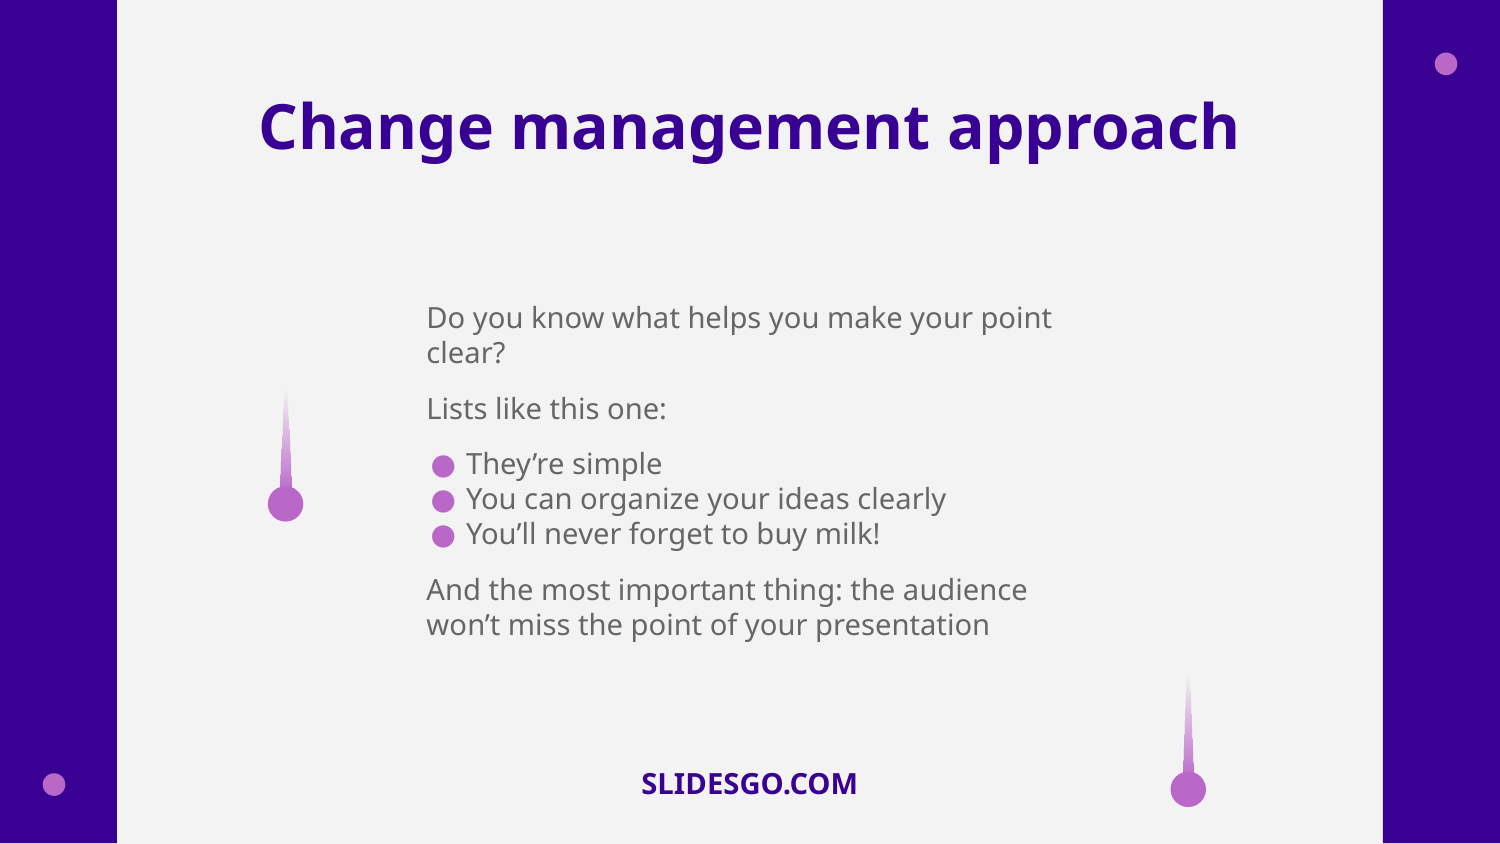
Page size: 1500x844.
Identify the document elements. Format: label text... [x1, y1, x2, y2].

subtitle SLIDESGO.COM [440, 756, 1060, 810]
text_box [1434, 52, 1458, 76]
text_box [267, 362, 304, 522]
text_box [1170, 648, 1207, 808]
list Do you know what helps you make your point clear? Lists like this one: They’re simple You can organize your ideas clearly You’ll never forget to buy milk! And the most important thing: the audience won’t miss the point of your presentation [411, 284, 1089, 649]
text_box [42, 773, 66, 796]
text_box [0, 0, 117, 844]
text_box [1382, 0, 1500, 844]
title Change management approach [117, 88, 1382, 177]
